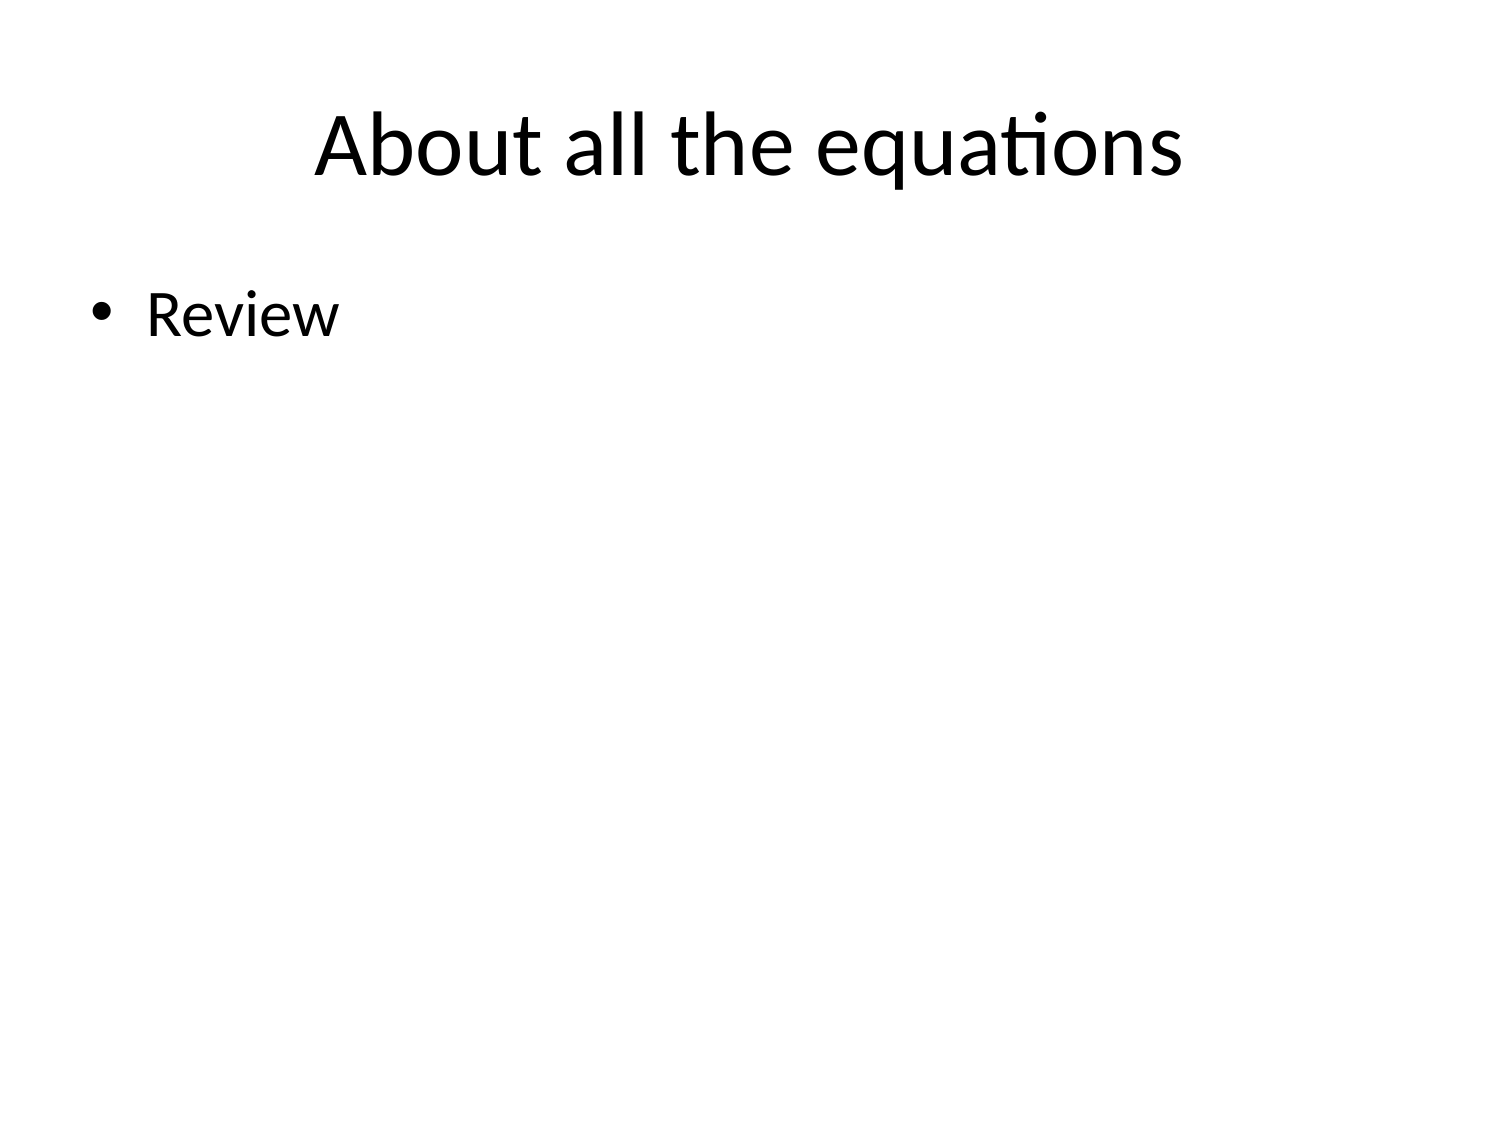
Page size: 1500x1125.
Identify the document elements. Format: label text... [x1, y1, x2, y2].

list Review [75, 262, 1425, 1005]
title About all the equations [75, 45, 1425, 233]
